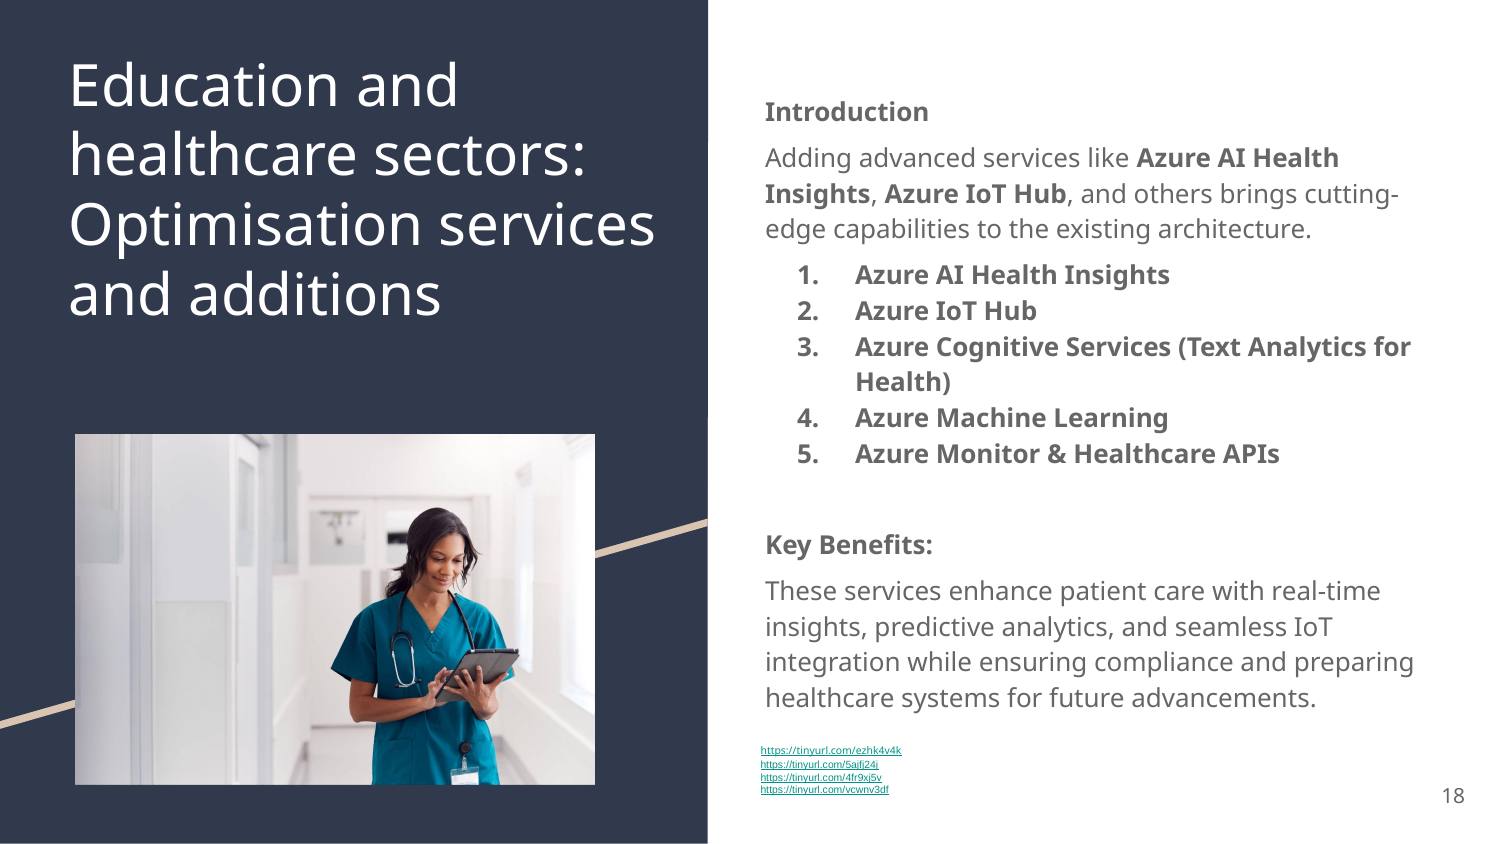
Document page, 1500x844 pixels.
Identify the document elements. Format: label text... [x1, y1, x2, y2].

title Education and healthcare sectors: Optimisation services and additions [53, 32, 694, 445]
text_box https://tinyurl.com/ezhk4v4k https://tinyurl.com/5ajfj24j https://tinyurl.com/4fr9xj5v https://tinyurl.com/vcwnv3df [745, 728, 1413, 794]
slide_number ‹#› [1389, 764, 1480, 830]
picture [451, 742, 479, 785]
picture [75, 434, 595, 785]
list Introduction Adding advanced services like Azure AI Health Insights, Azure IoT Hub, and others brings cutting-edge capabilities to the existing architecture. Azure AI Health Insights Azure IoT Hub Azure Cognitive Services (Text Analytics for Health) Azure Machine Learning Azure Monitor & Healthcare APIs Key Benefits: These services enhance patient care with real-time insights, predictive analytics, and seamless IoT integration while ensuring compliance and preparing healthcare systems for future advancements. [750, 76, 1434, 749]
